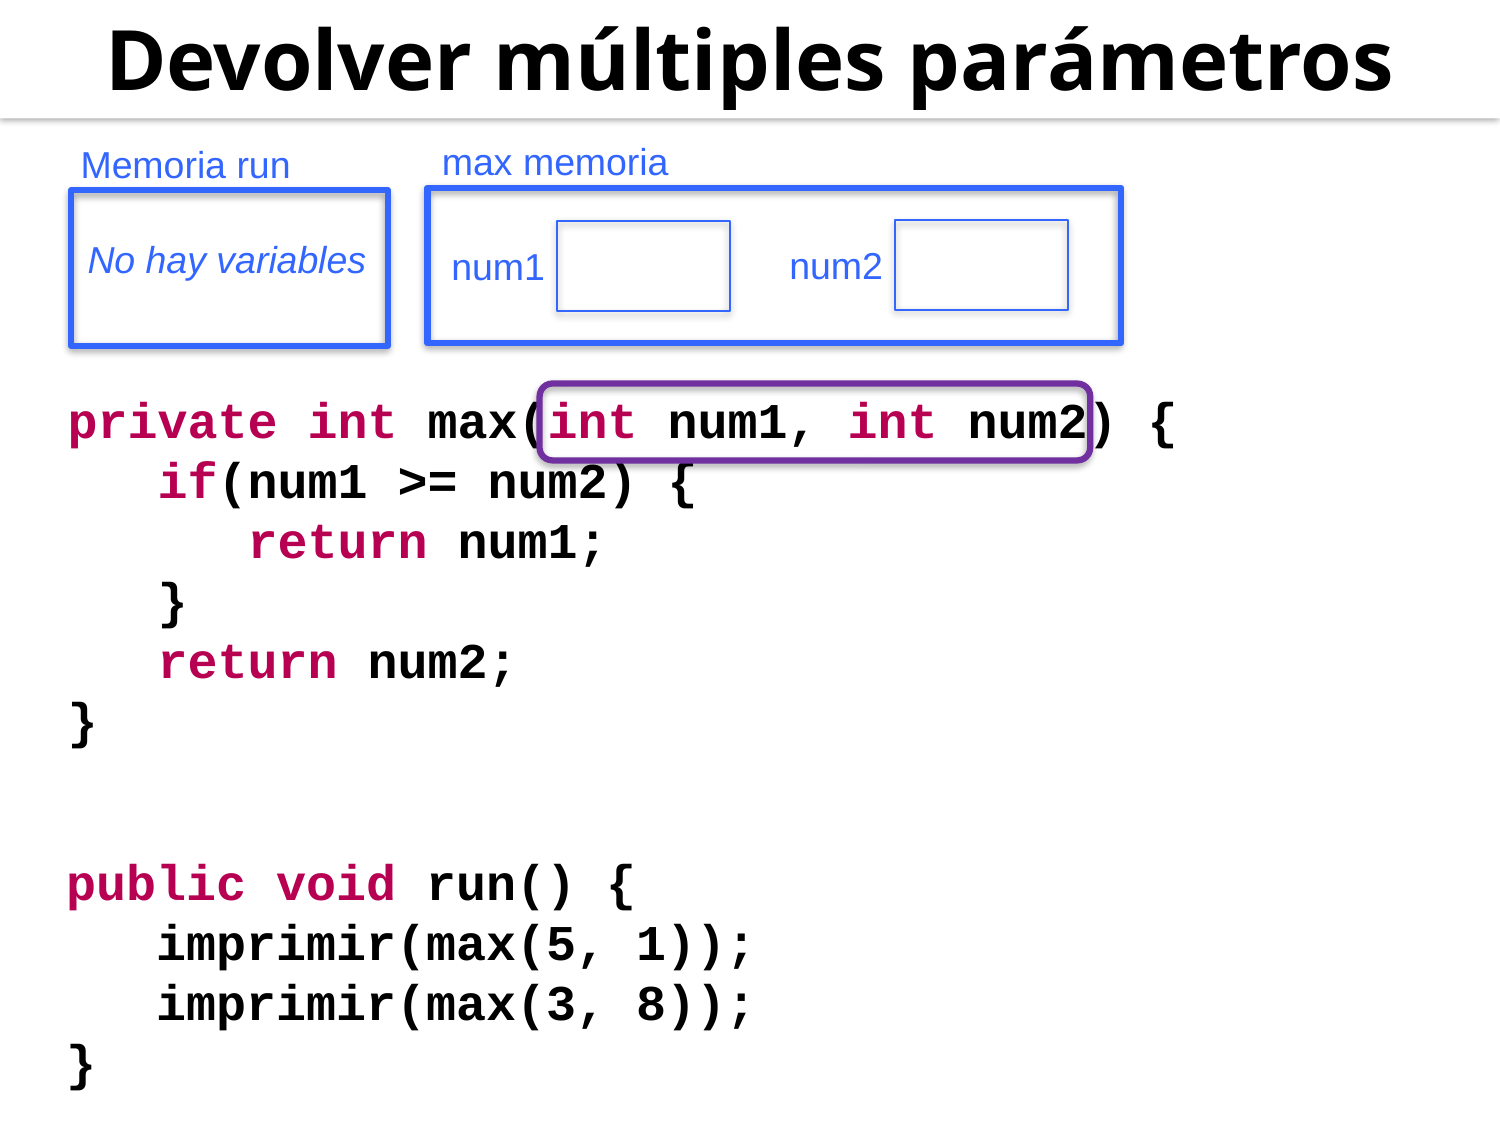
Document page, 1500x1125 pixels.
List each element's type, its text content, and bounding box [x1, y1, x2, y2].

text_box num1 [436, 235, 551, 296]
text_box Devolver múltiples parámetros [0, 0, 1500, 122]
text_box Memoria run [65, 133, 316, 194]
text_box [71, 189, 389, 346]
text_box max memoria [427, 131, 684, 191]
text_box [556, 220, 731, 312]
text_box [538, 382, 1091, 462]
text_box No hay variables [72, 228, 392, 289]
text_box public void run() { imprimir(max(5, 1)); imprimir(max(3, 8)); } [51, 843, 1450, 1035]
text_box num2 [774, 234, 889, 295]
text_box [427, 187, 1122, 344]
text_box [894, 219, 1068, 311]
list private int max(int num1, int num2) { if(num1 >= num2) { return num1; } return num2; } [52, 200, 1451, 1030]
